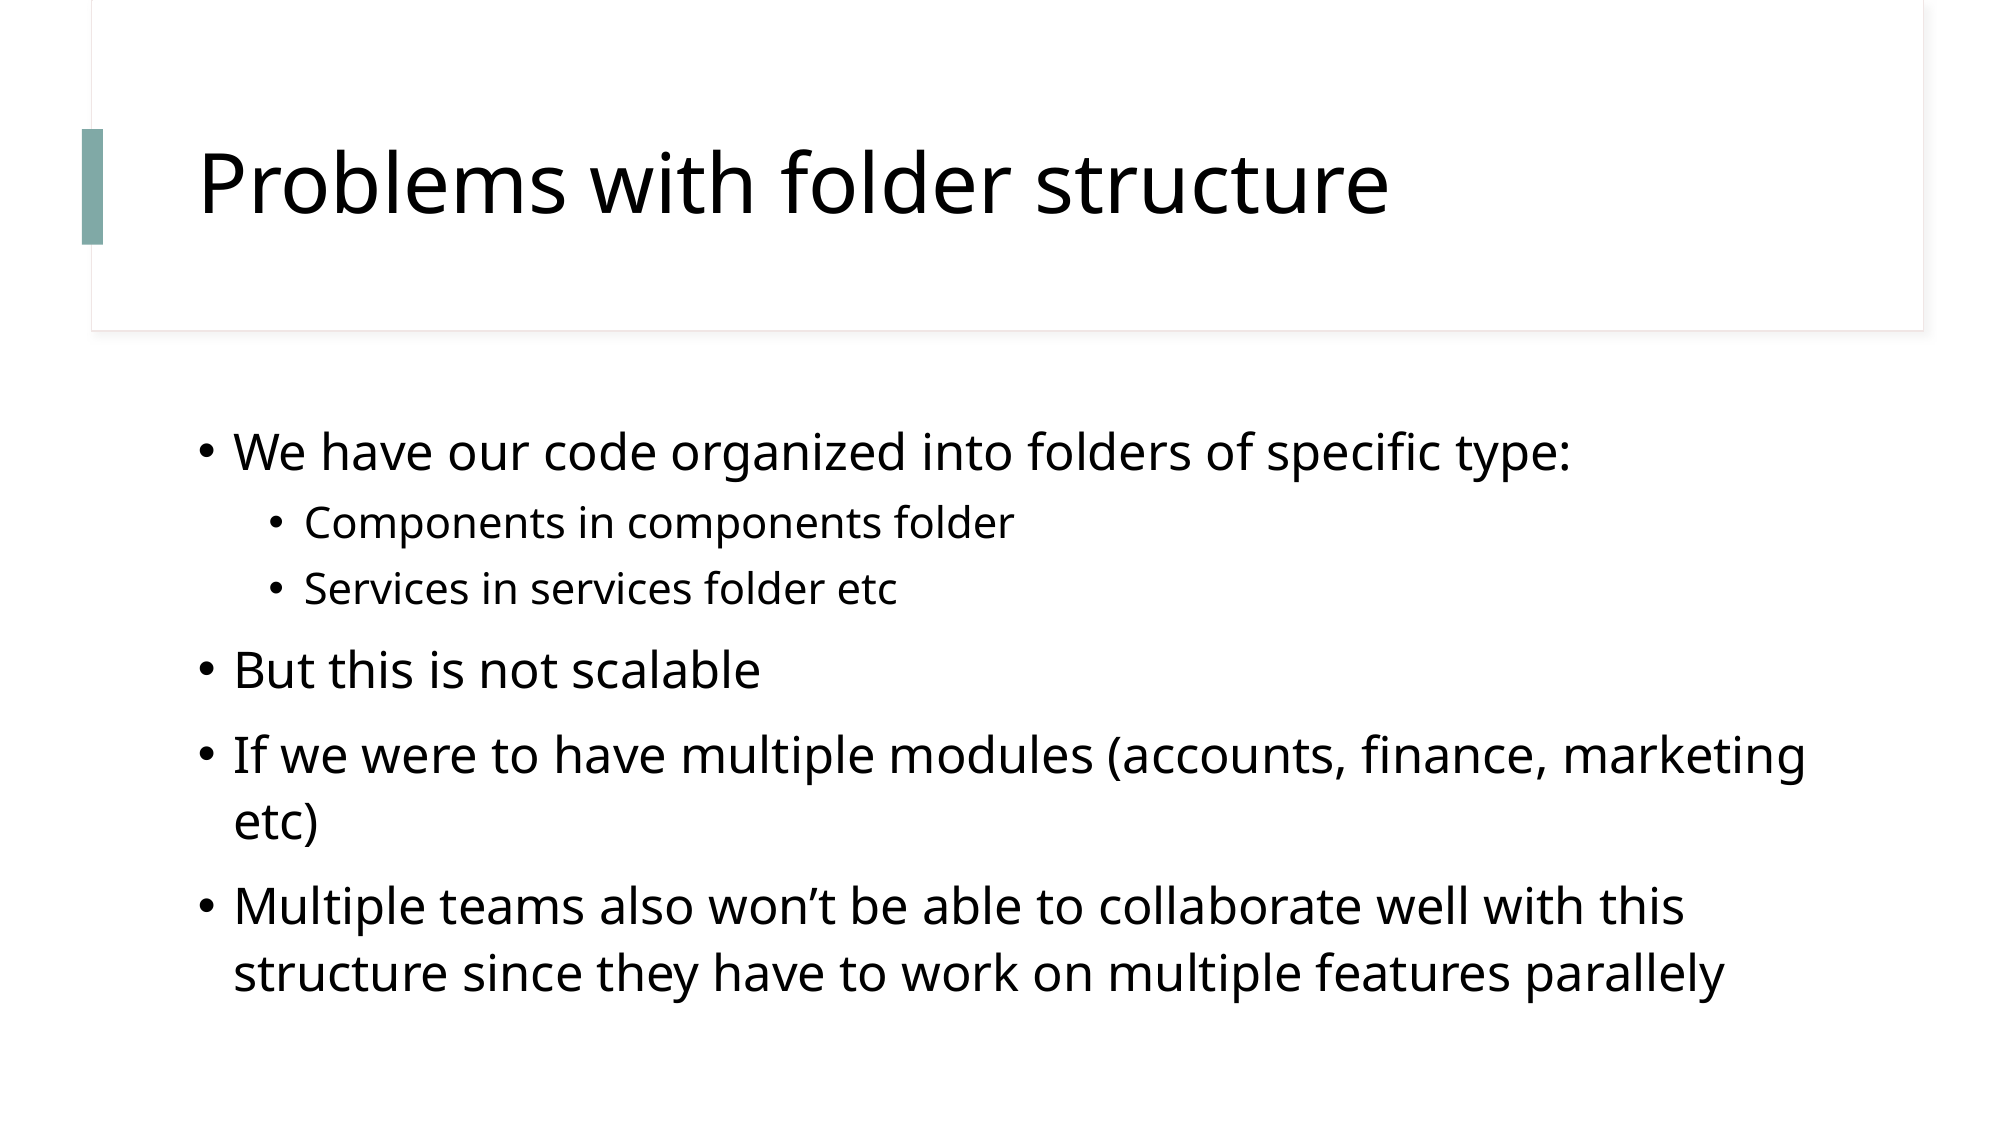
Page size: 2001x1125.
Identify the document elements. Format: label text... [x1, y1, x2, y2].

title Problems with folder structure [183, 90, 1851, 284]
list We have our code organized into folders of specific type: Components in components folder Services in services folder etc But this is not scalable If we were to have multiple modules (accounts, finance, marketing etc) Multiple teams also won’t be able to collaborate well with this structure since they have to work on multiple features parallely [183, 406, 1851, 1013]
